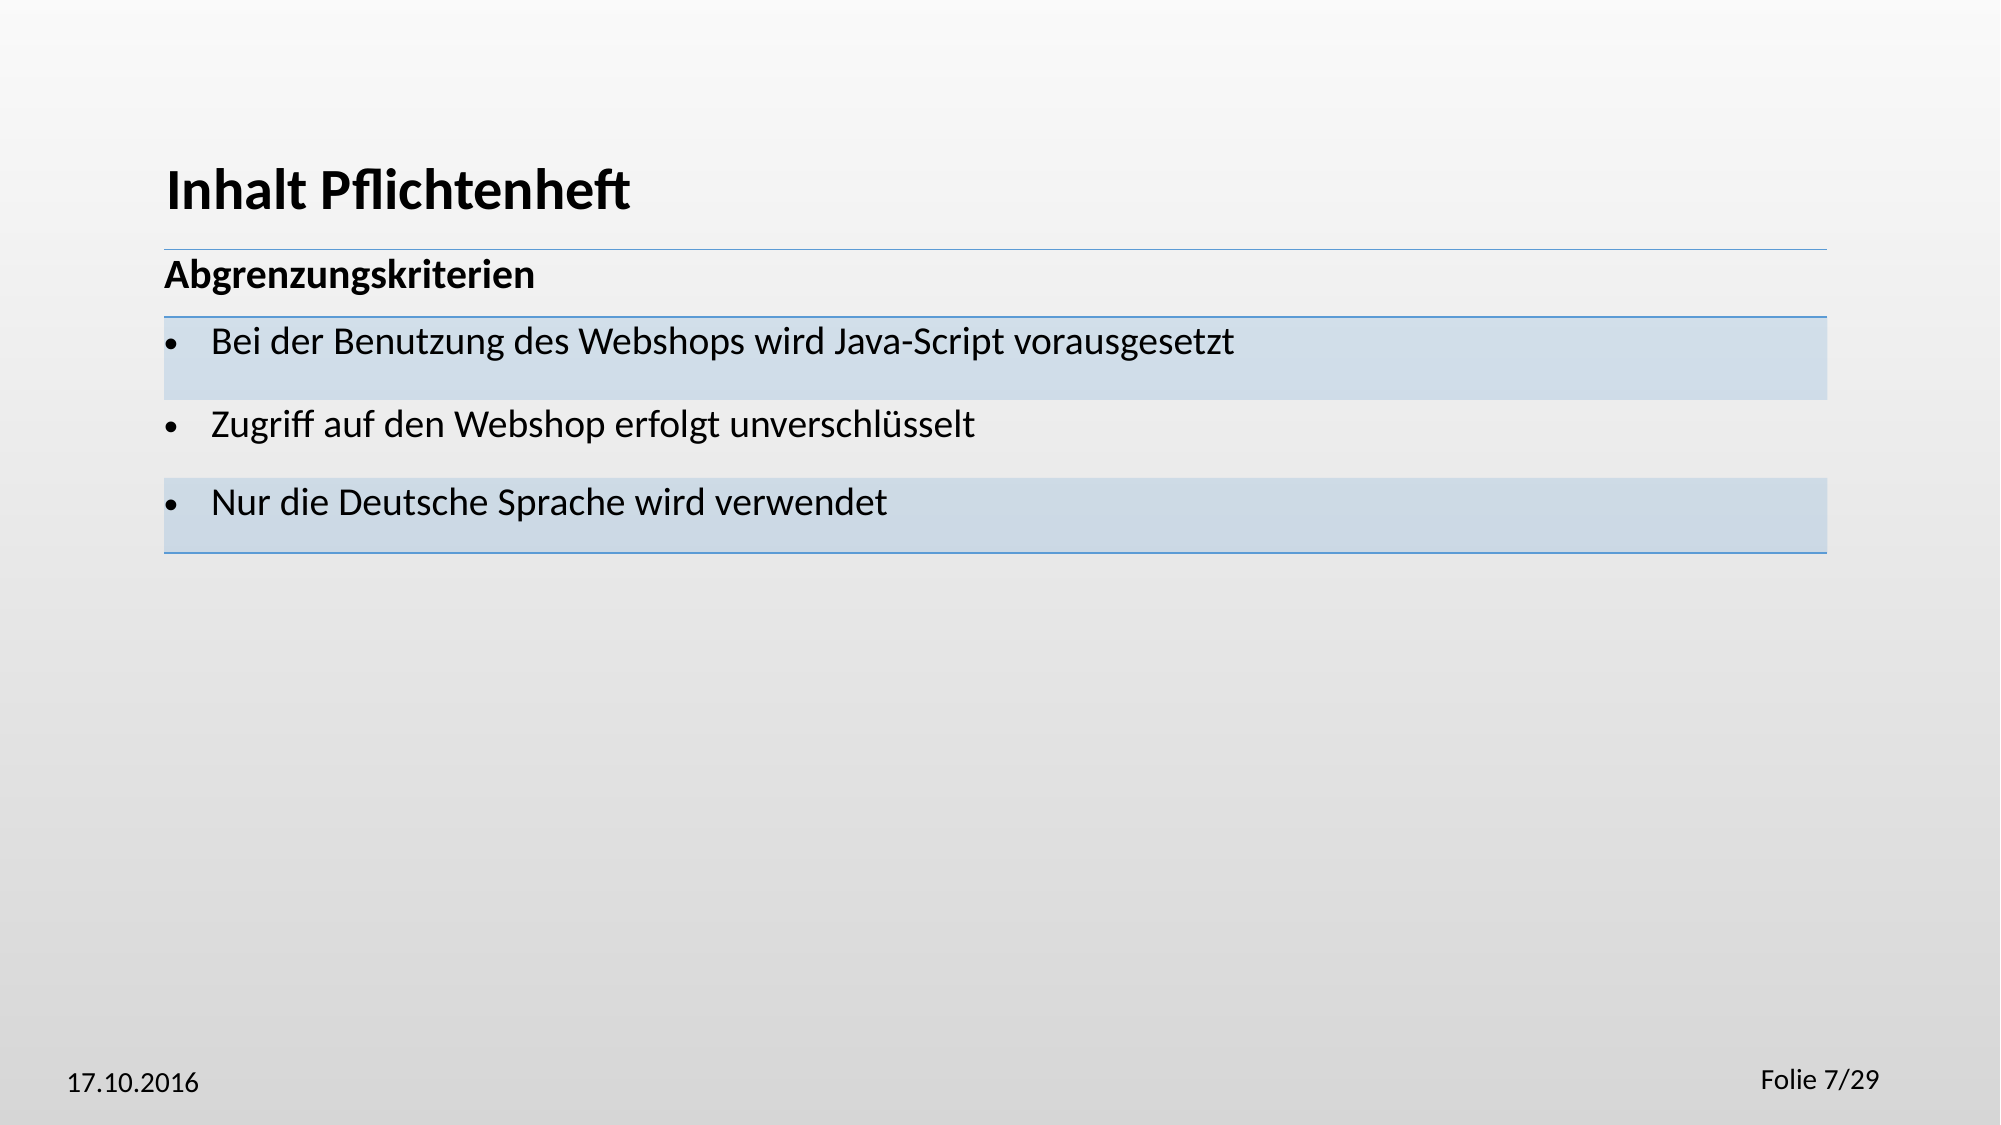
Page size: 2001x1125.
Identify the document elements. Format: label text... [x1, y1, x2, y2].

table_cell Zugriff auf den Webshop erfolgt unverschlüsselt [164, 400, 1827, 478]
table_cell Nur die Deutsche Sprache wird verwendet [164, 478, 1827, 552]
table_header Abgrenzungskriterien [164, 250, 1827, 316]
text_box Inhalt Pflichtenheft [151, 144, 1256, 229]
table_cell Bei der Benutzung des Webshops wird Java-Script vorausgesetzt [164, 318, 1827, 400]
